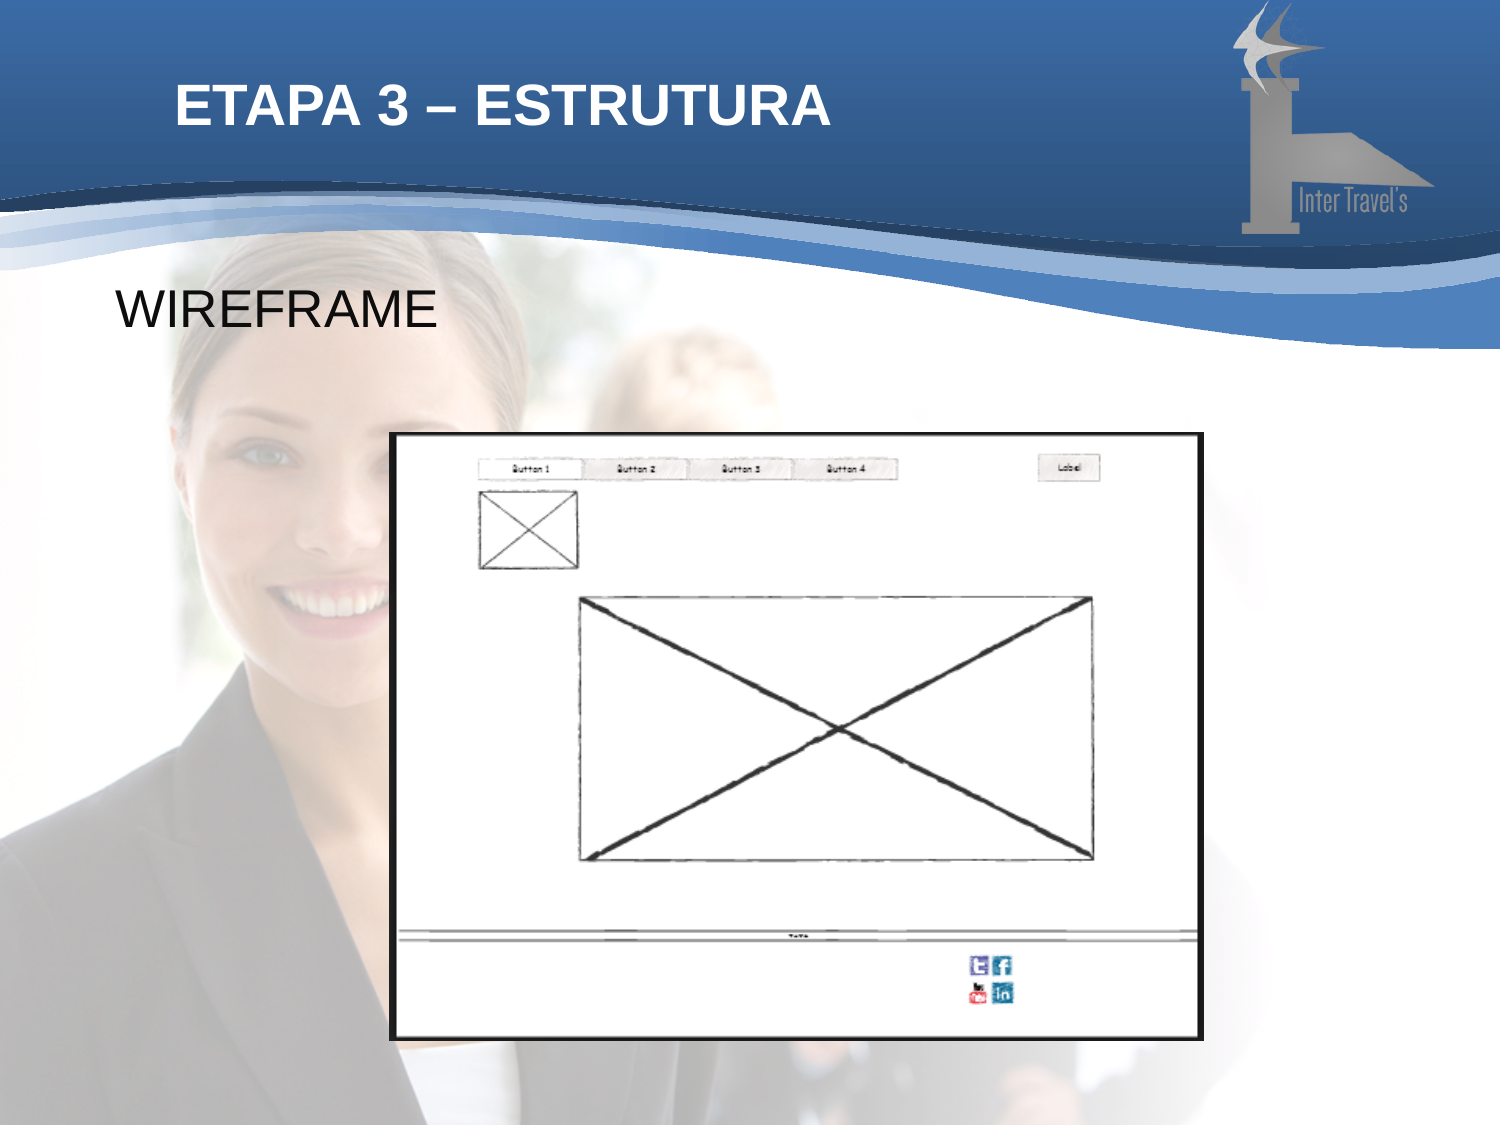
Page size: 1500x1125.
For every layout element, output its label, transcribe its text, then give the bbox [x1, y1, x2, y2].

picture [1233, 0, 1435, 234]
text_box WIREFRAME [100, 267, 465, 350]
picture [0, 231, 1475, 1125]
text_box ETAPA 3 – ESTRUTURA [159, 42, 1228, 161]
picture [0, 211, 35, 217]
